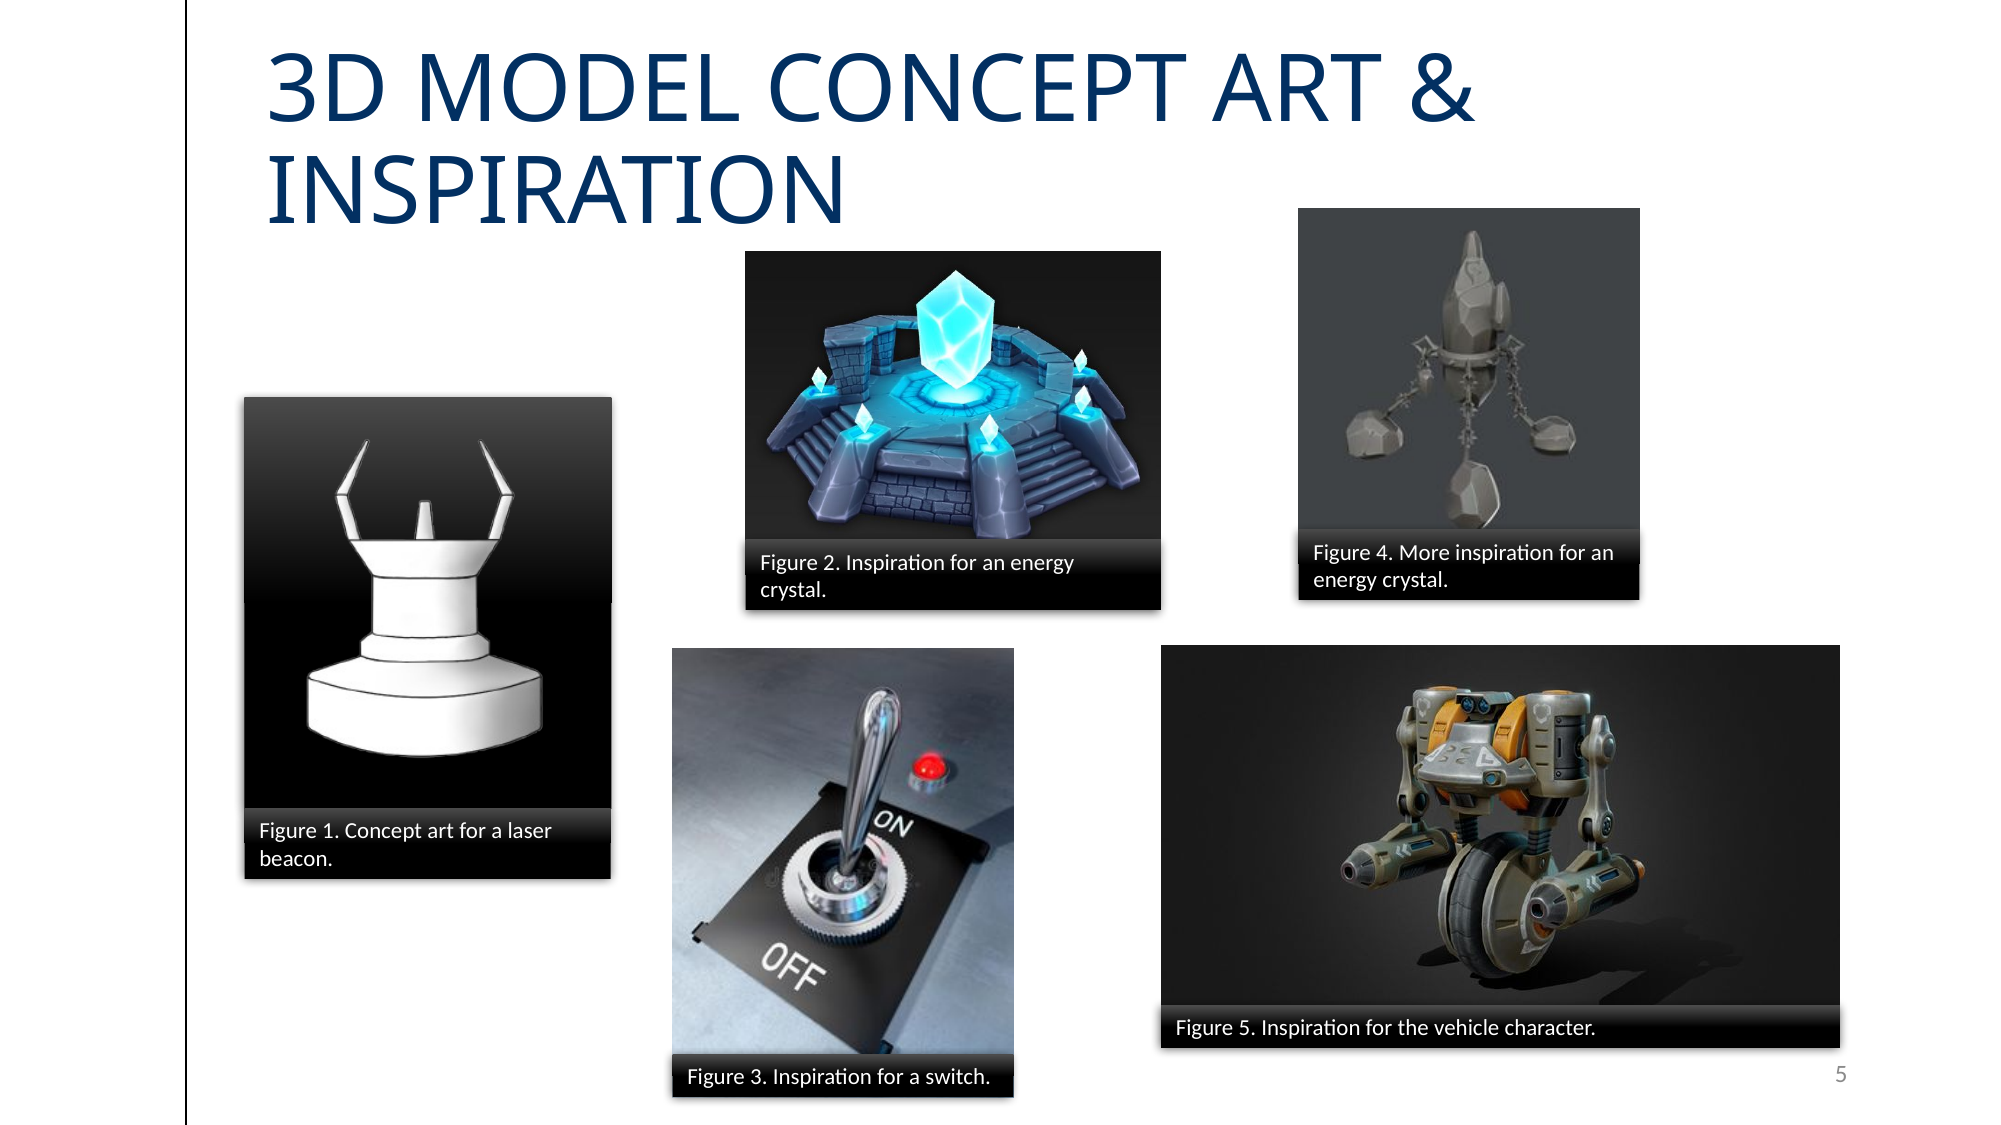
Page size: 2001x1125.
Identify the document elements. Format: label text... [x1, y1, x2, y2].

picture [1298, 208, 1640, 549]
title 3d Model Concept Art & Inspiration [266, 86, 1930, 251]
text_box Figure 4. More inspiration for an energy crystal. [1298, 549, 1640, 600]
picture [672, 648, 1014, 1098]
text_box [244, 397, 612, 880]
picture [745, 251, 1161, 564]
picture [1160, 645, 1840, 1028]
text_box Figure 5. Inspiration for the vehicle character. [1161, 1028, 1840, 1048]
text_box Figure 2. Inspiration for an energy crystal. [745, 564, 1161, 610]
slide_number 5 [1412, 1042, 1863, 1103]
